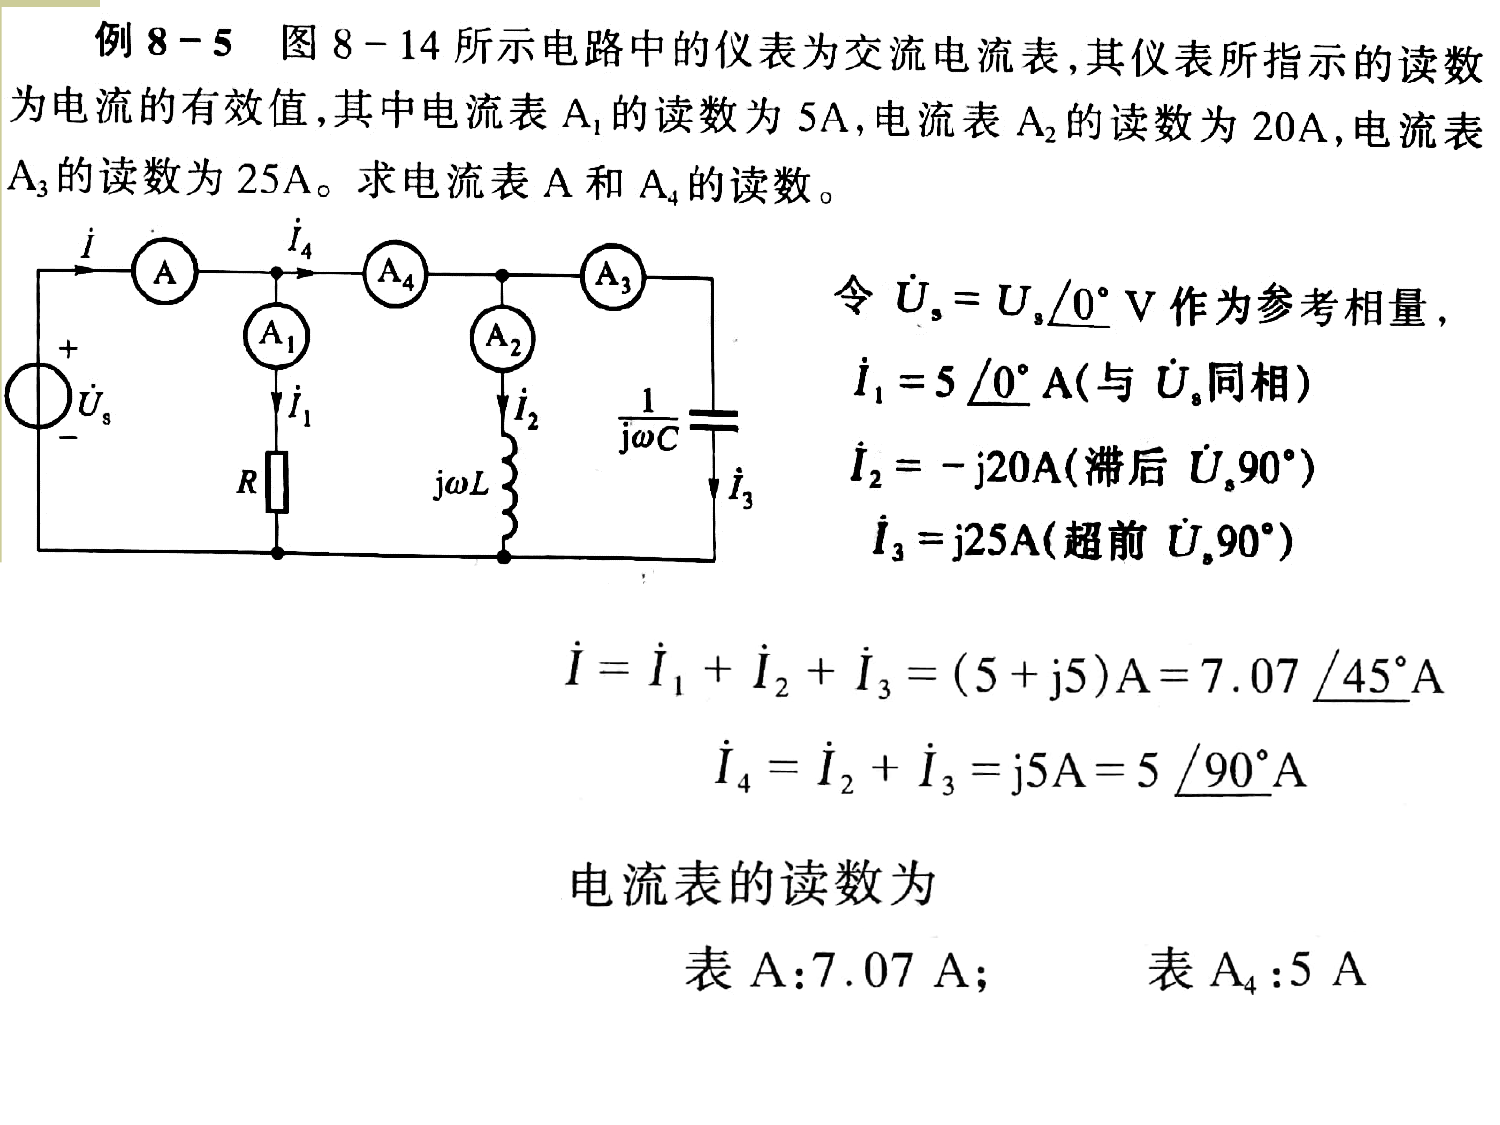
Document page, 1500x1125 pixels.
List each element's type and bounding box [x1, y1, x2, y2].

picture [1, 7, 1491, 585]
picture [560, 835, 975, 921]
picture [828, 268, 1455, 341]
picture [548, 621, 1459, 811]
picture [678, 928, 1389, 1014]
picture [844, 349, 1318, 573]
